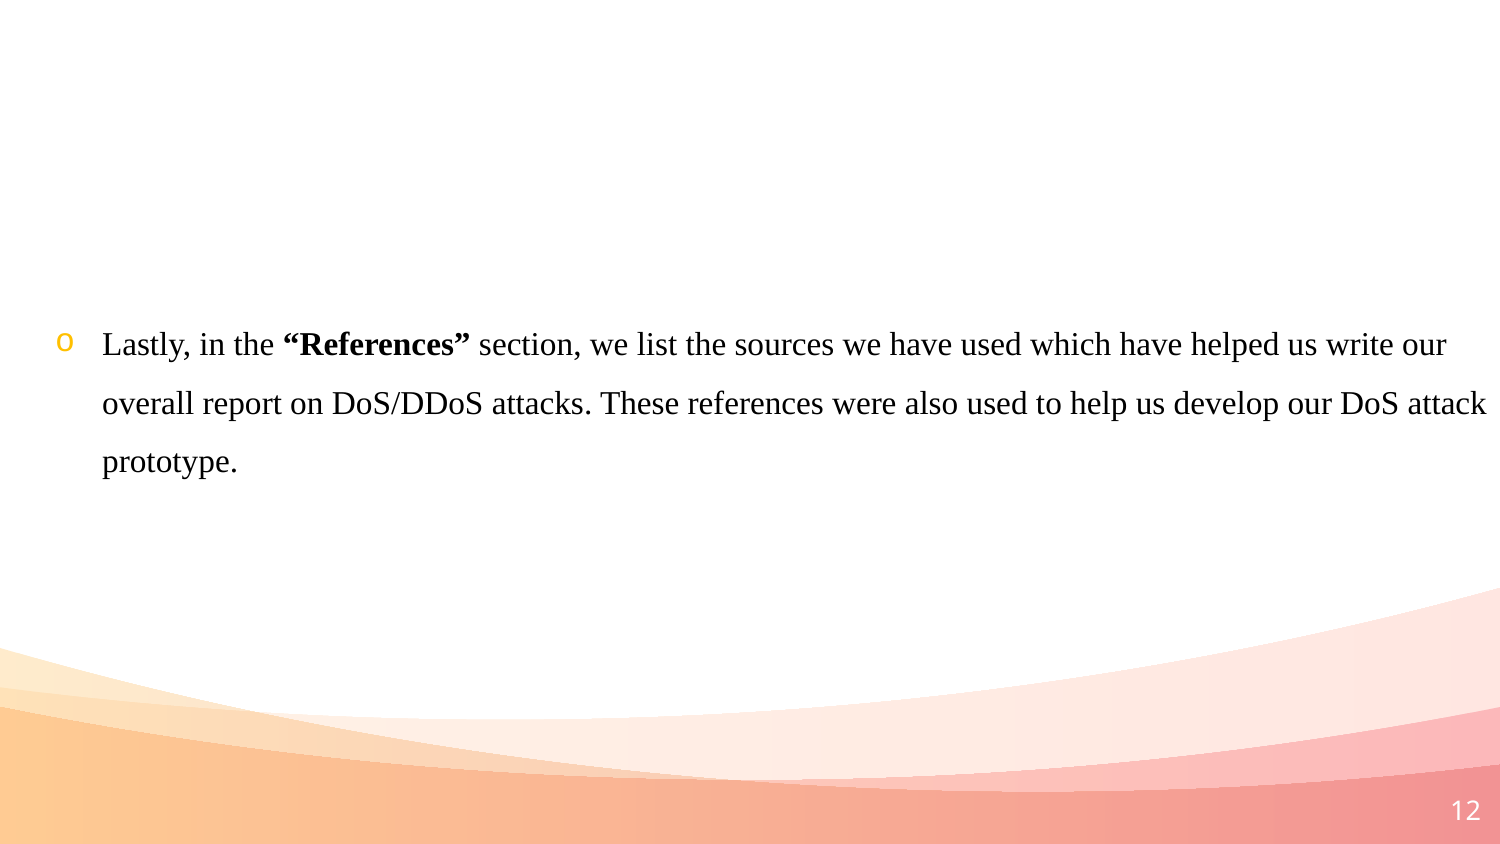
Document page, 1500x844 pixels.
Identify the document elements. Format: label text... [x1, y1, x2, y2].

slide_number 12 [1391, 779, 1482, 844]
text_box Lastly, in the “References” section, we list the sources we have used which have helped us write our overall report on DoS/DDoS attacks. These references were also used to help us develop our DoS attack prototype. [40, 296, 1500, 487]
